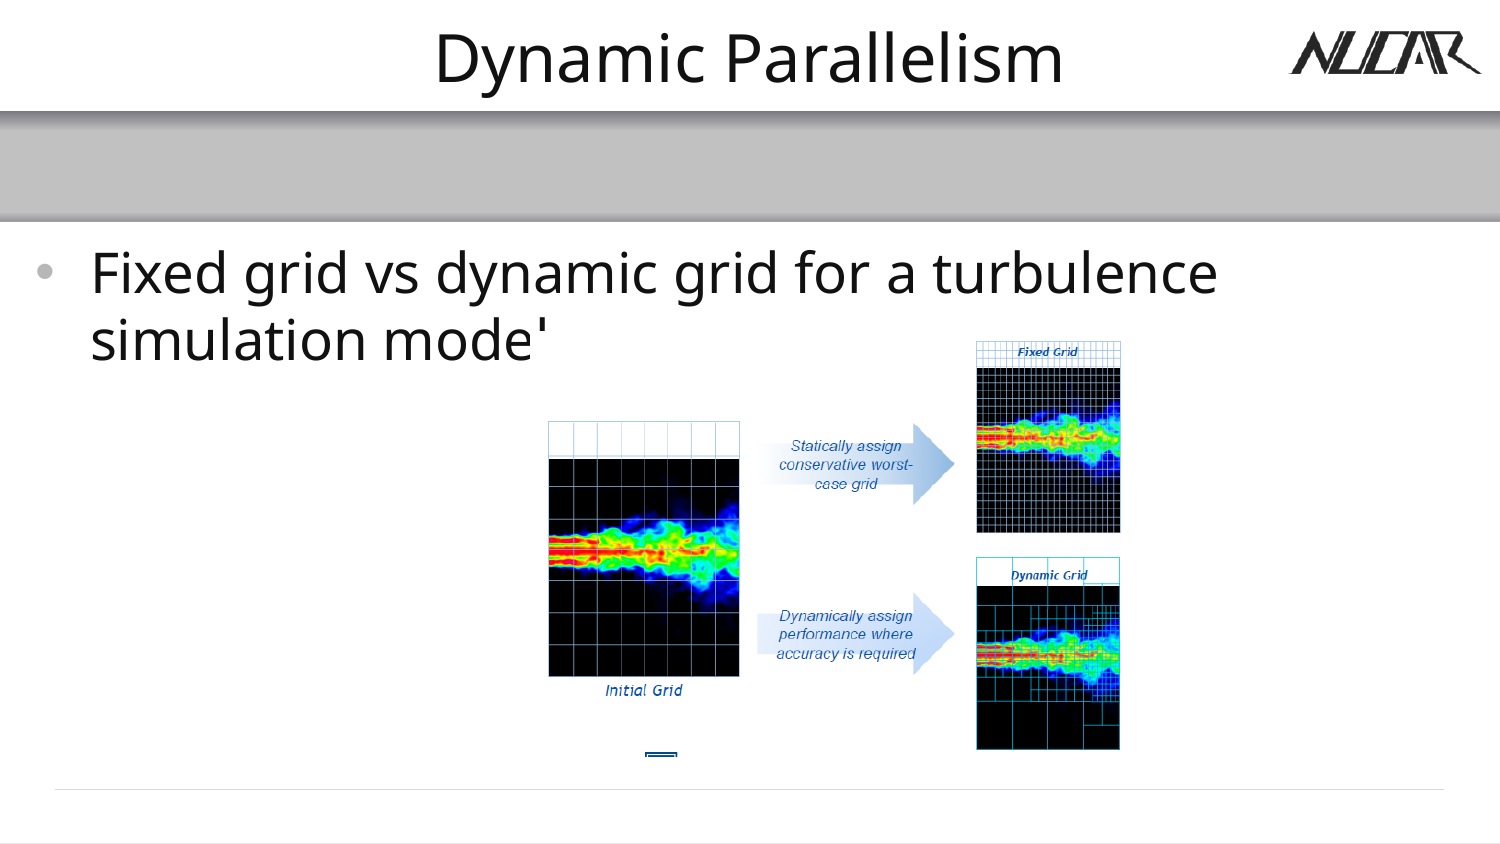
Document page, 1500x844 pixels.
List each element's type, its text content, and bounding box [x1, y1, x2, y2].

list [530, 331, 1138, 757]
title Dynamic Parallelism [97, 0, 1403, 111]
list Fixed grid vs dynamic grid for a turbulence simulation model [0, 221, 1500, 735]
